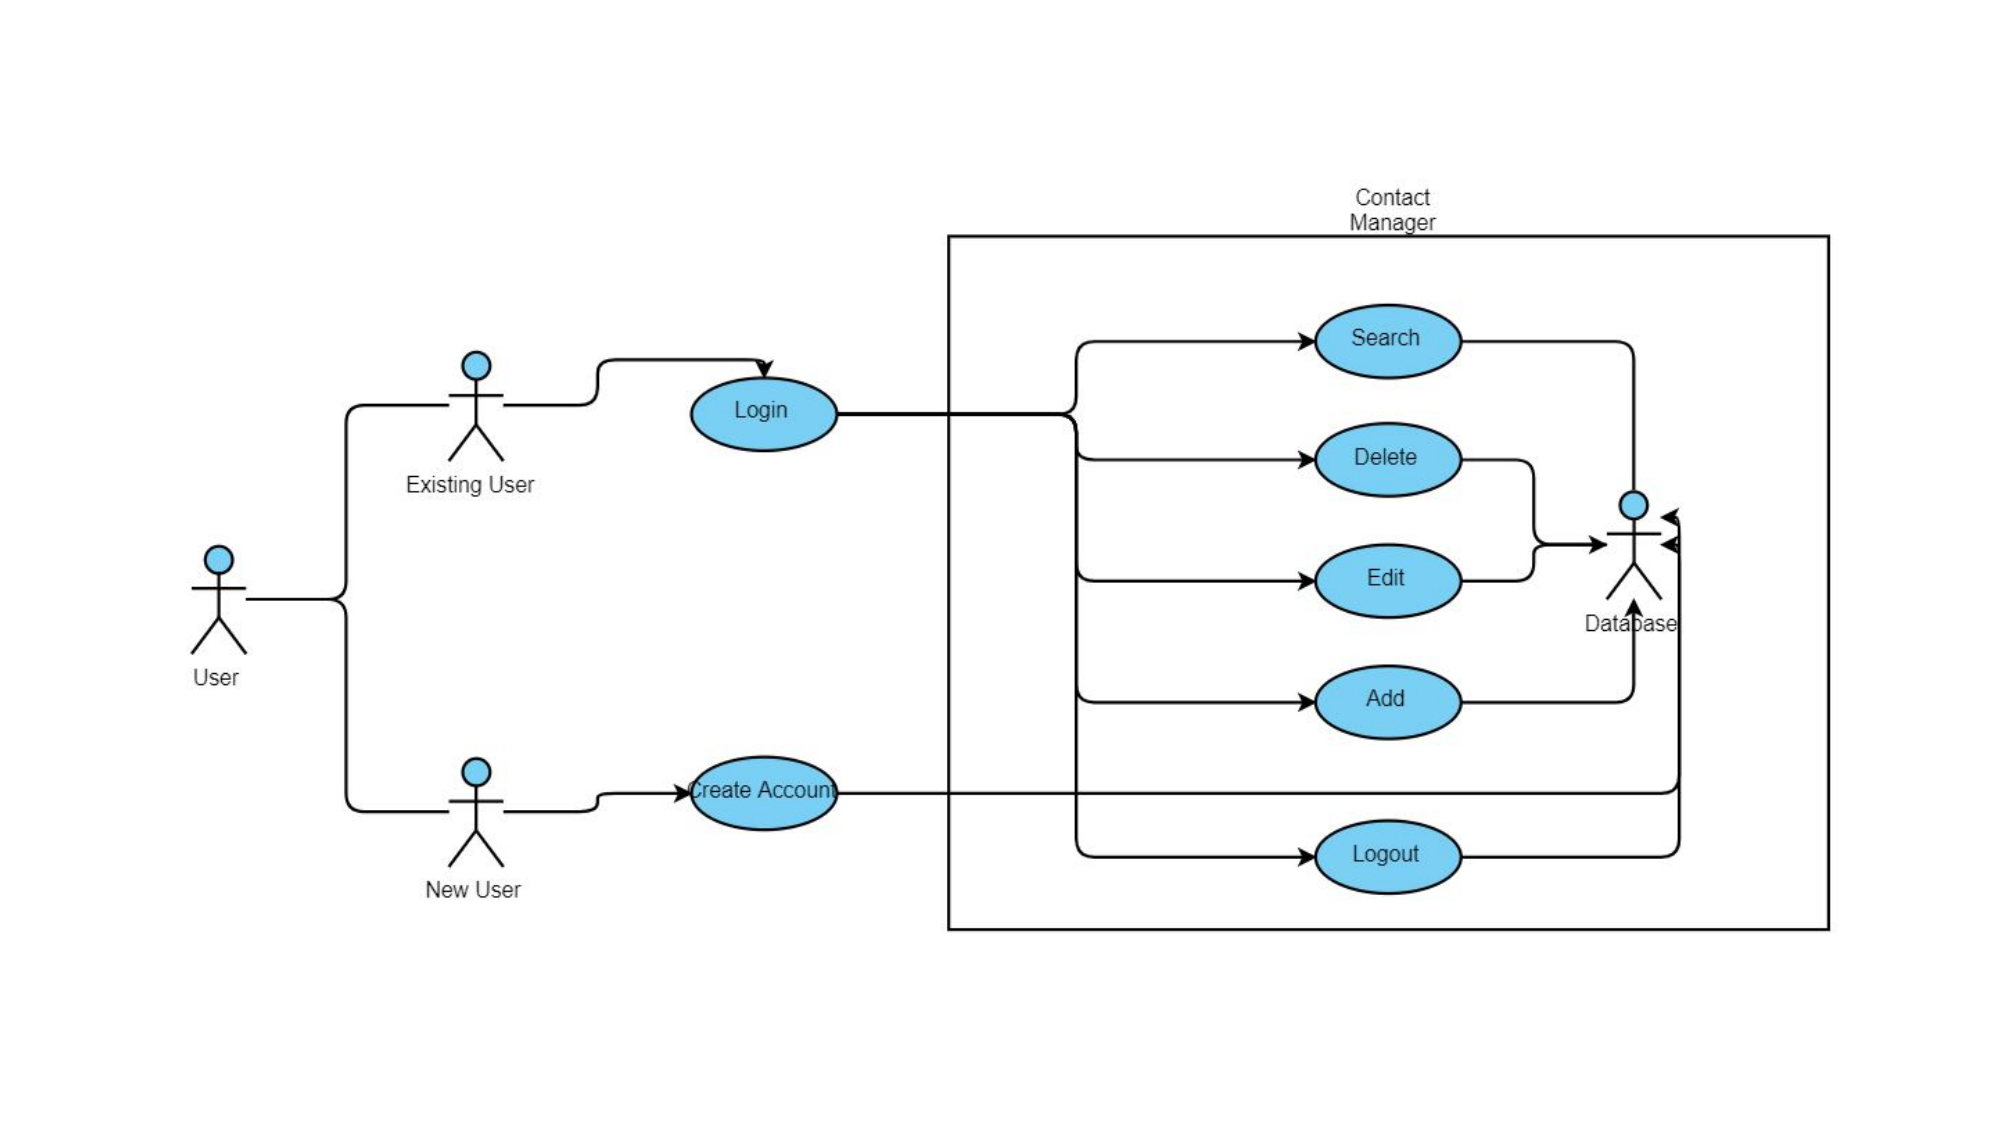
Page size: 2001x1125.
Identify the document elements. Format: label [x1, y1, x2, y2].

list [20, 168, 1865, 963]
